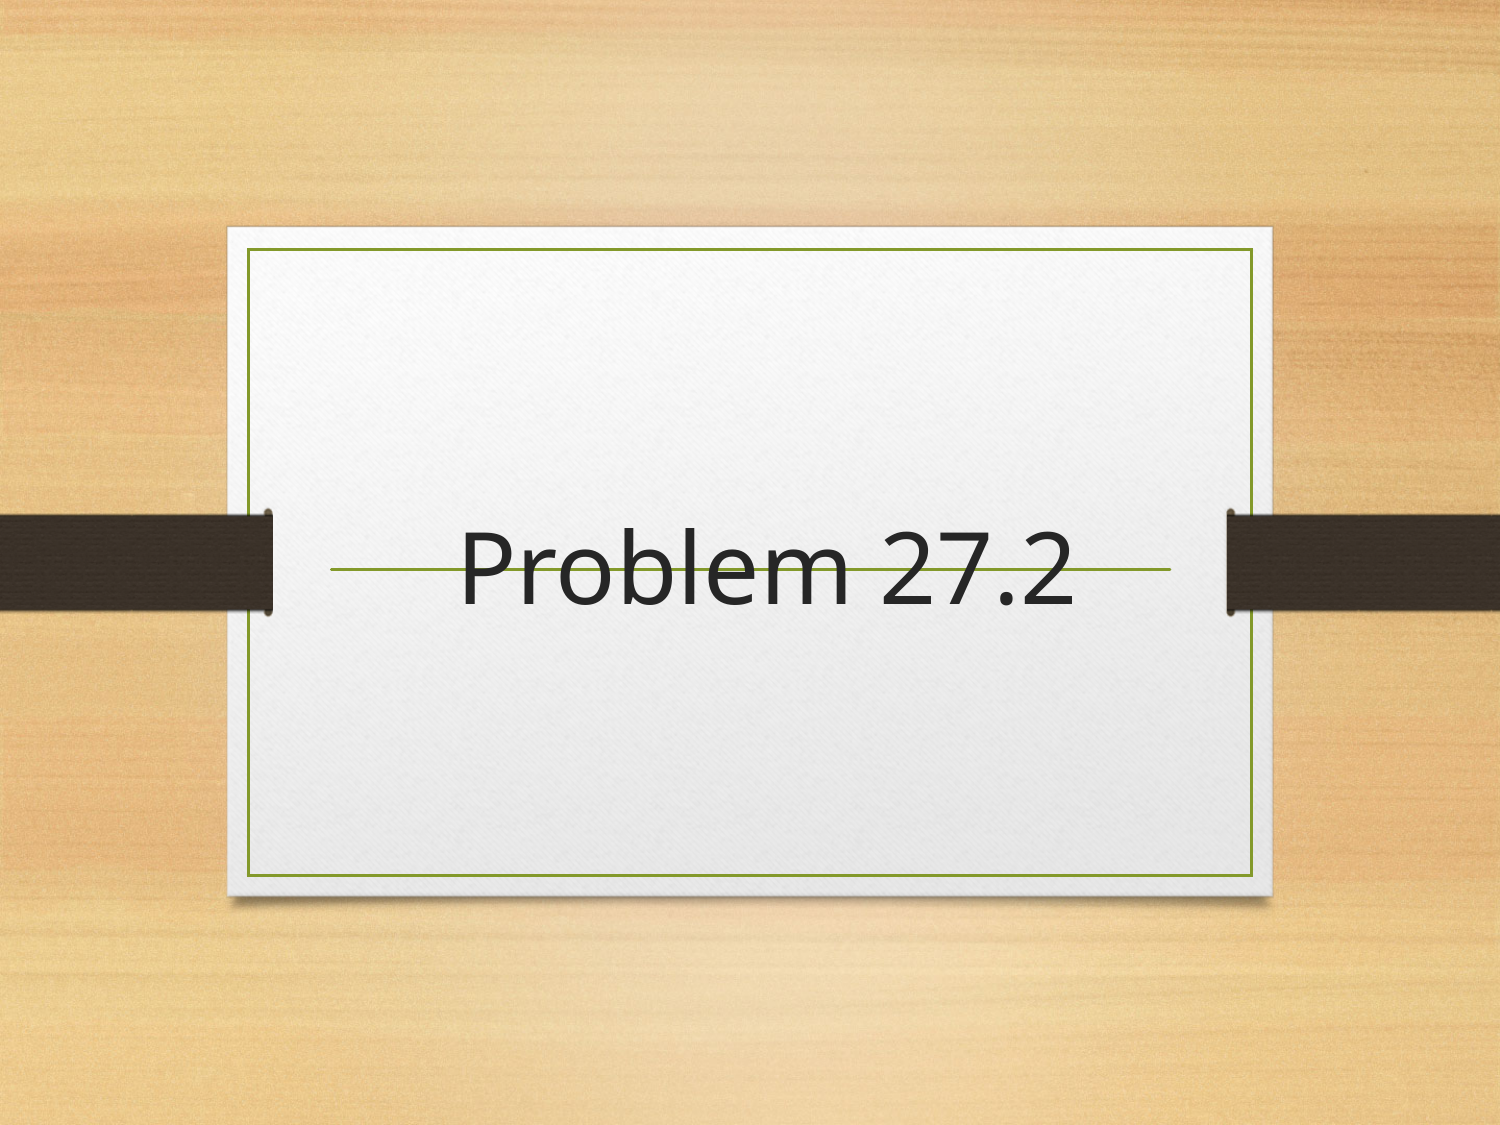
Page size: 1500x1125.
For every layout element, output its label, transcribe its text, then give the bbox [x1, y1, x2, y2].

picture [0, 0, 1500, 1125]
title Problem 27.2 [129, 368, 1405, 761]
